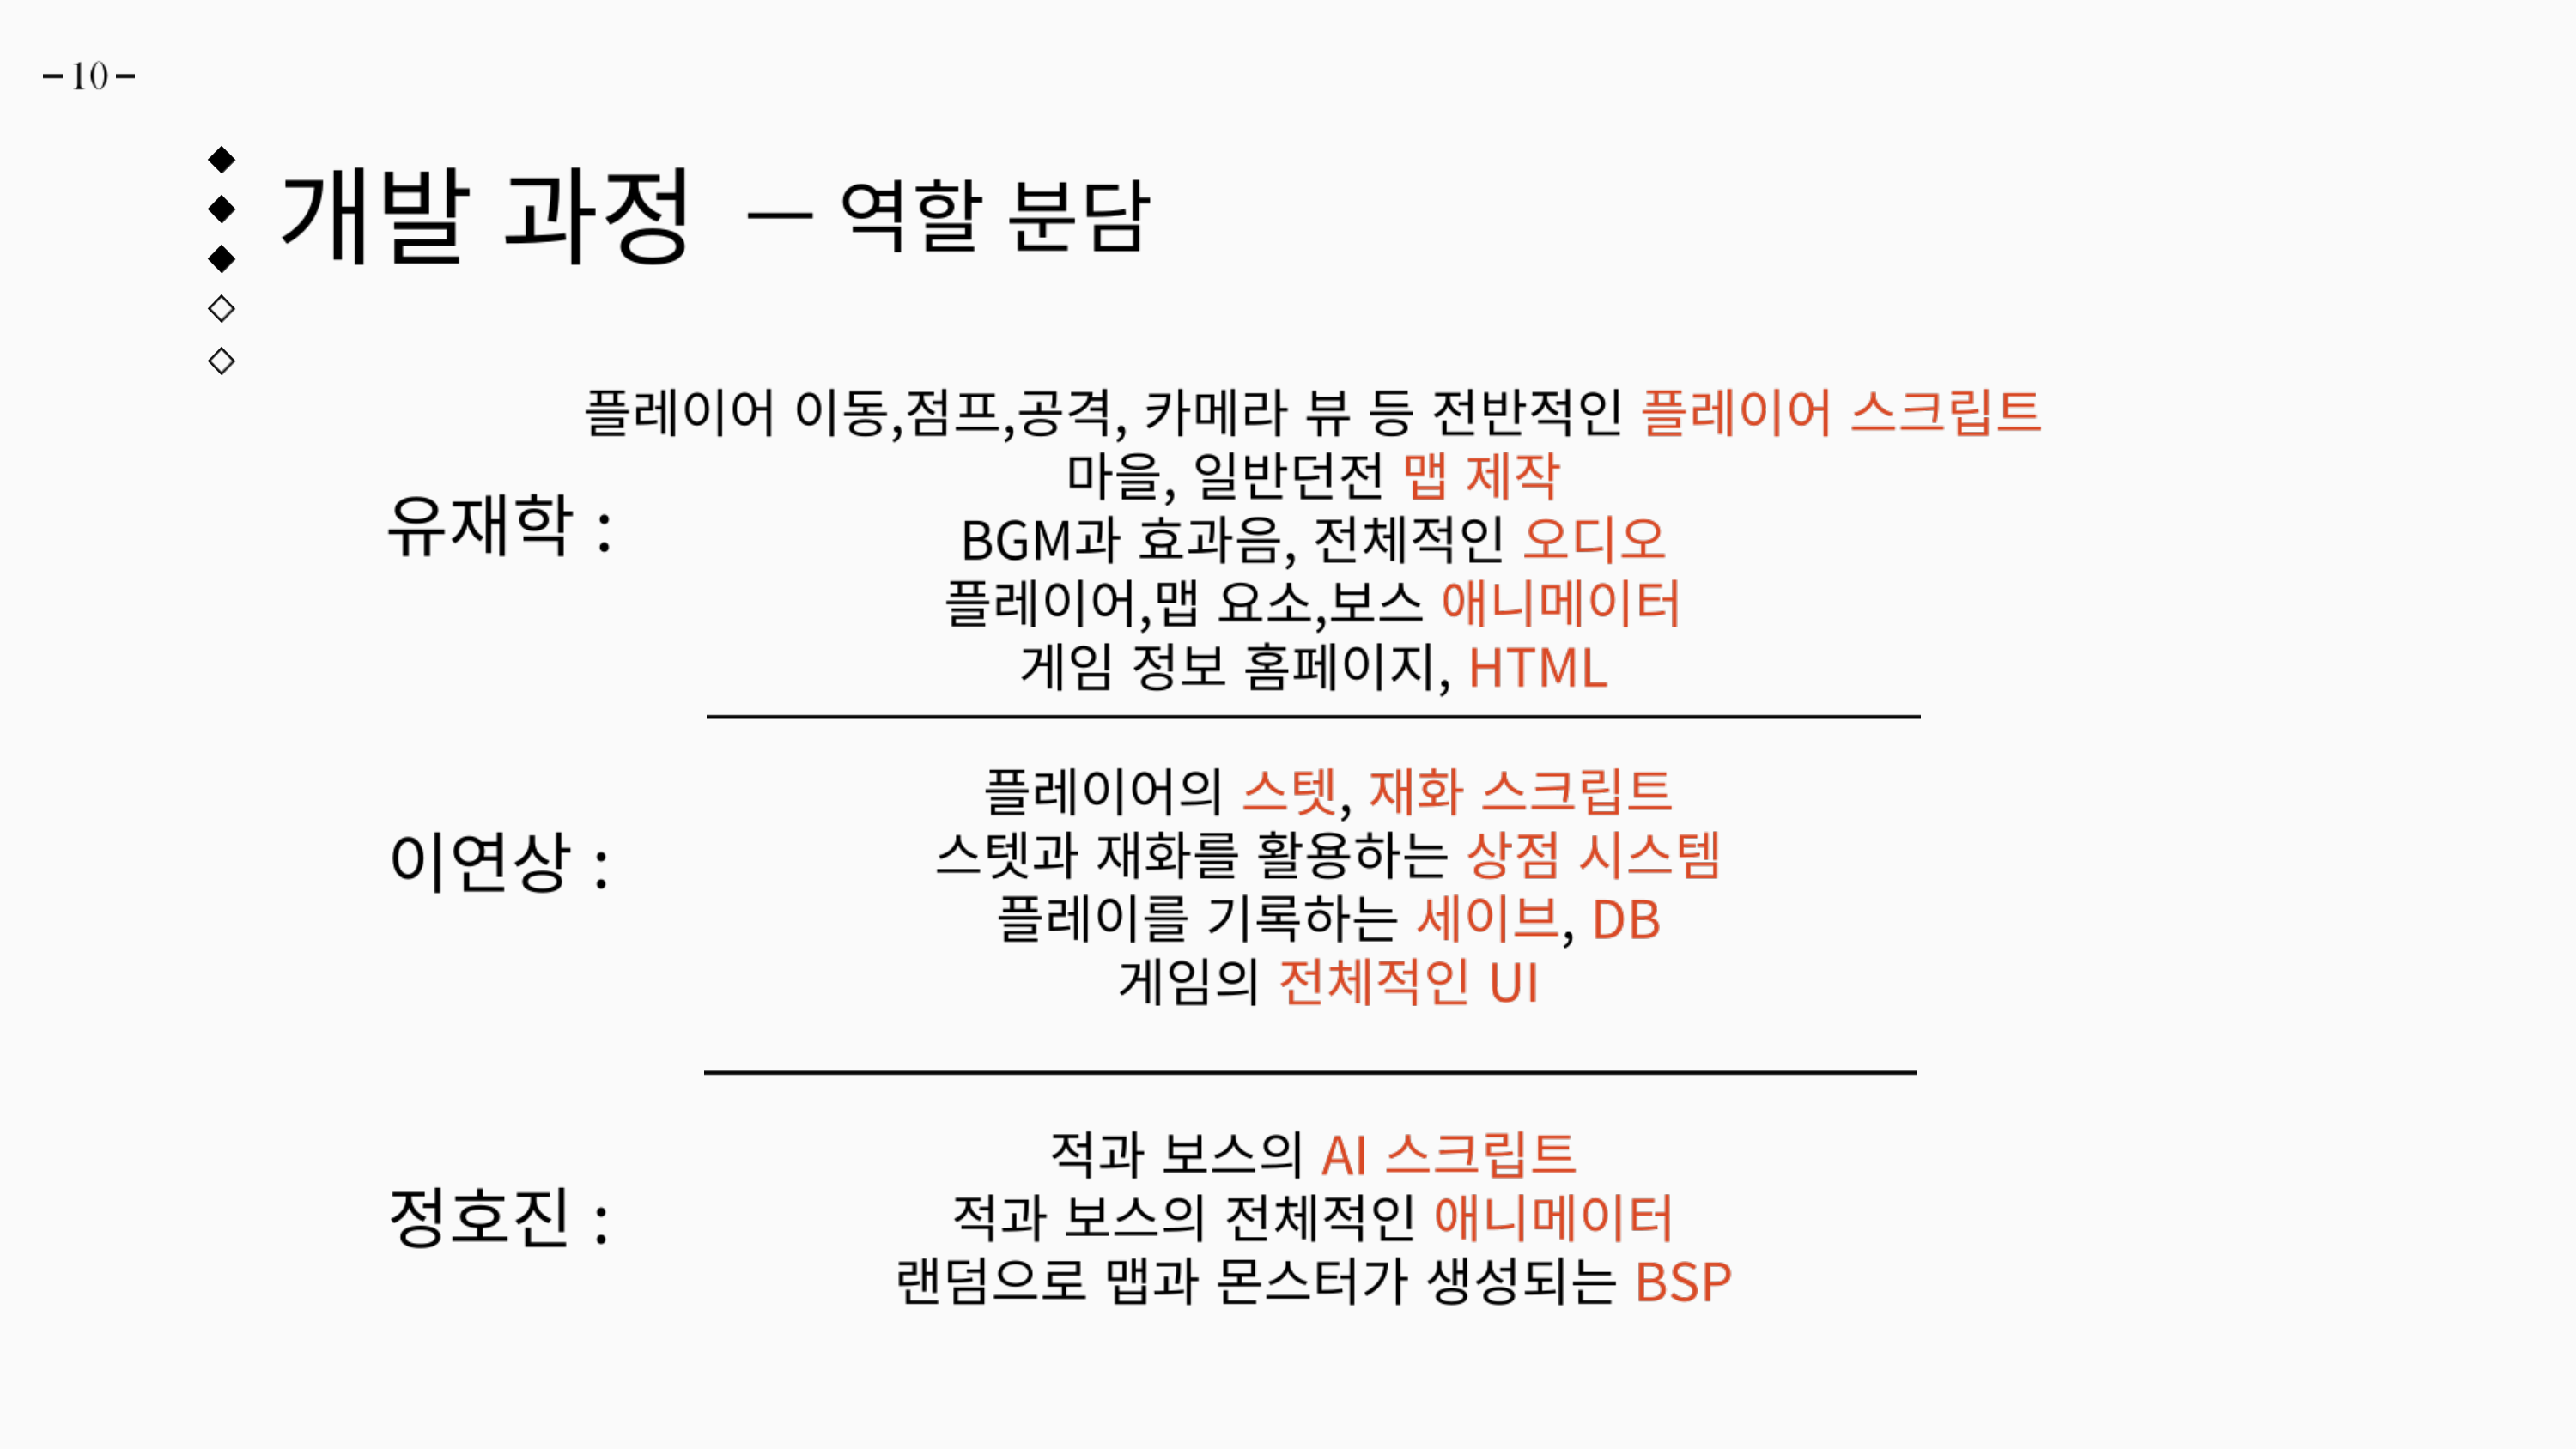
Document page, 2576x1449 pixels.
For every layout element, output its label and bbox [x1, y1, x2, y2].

picture [378, 804, 647, 925]
text_box [43, 69, 58, 84]
text_box [210, 298, 232, 319]
text_box [703, 1065, 1918, 1081]
picture [319, 367, 2069, 721]
text_box [210, 350, 232, 372]
picture [820, 1108, 1765, 1331]
text_box [210, 248, 232, 270]
text_box [210, 149, 232, 171]
text_box [707, 709, 1921, 724]
picture [835, 745, 1746, 1031]
text_box [210, 198, 232, 220]
picture [63, 42, 131, 107]
picture [378, 1160, 647, 1280]
picture [260, 131, 1194, 315]
